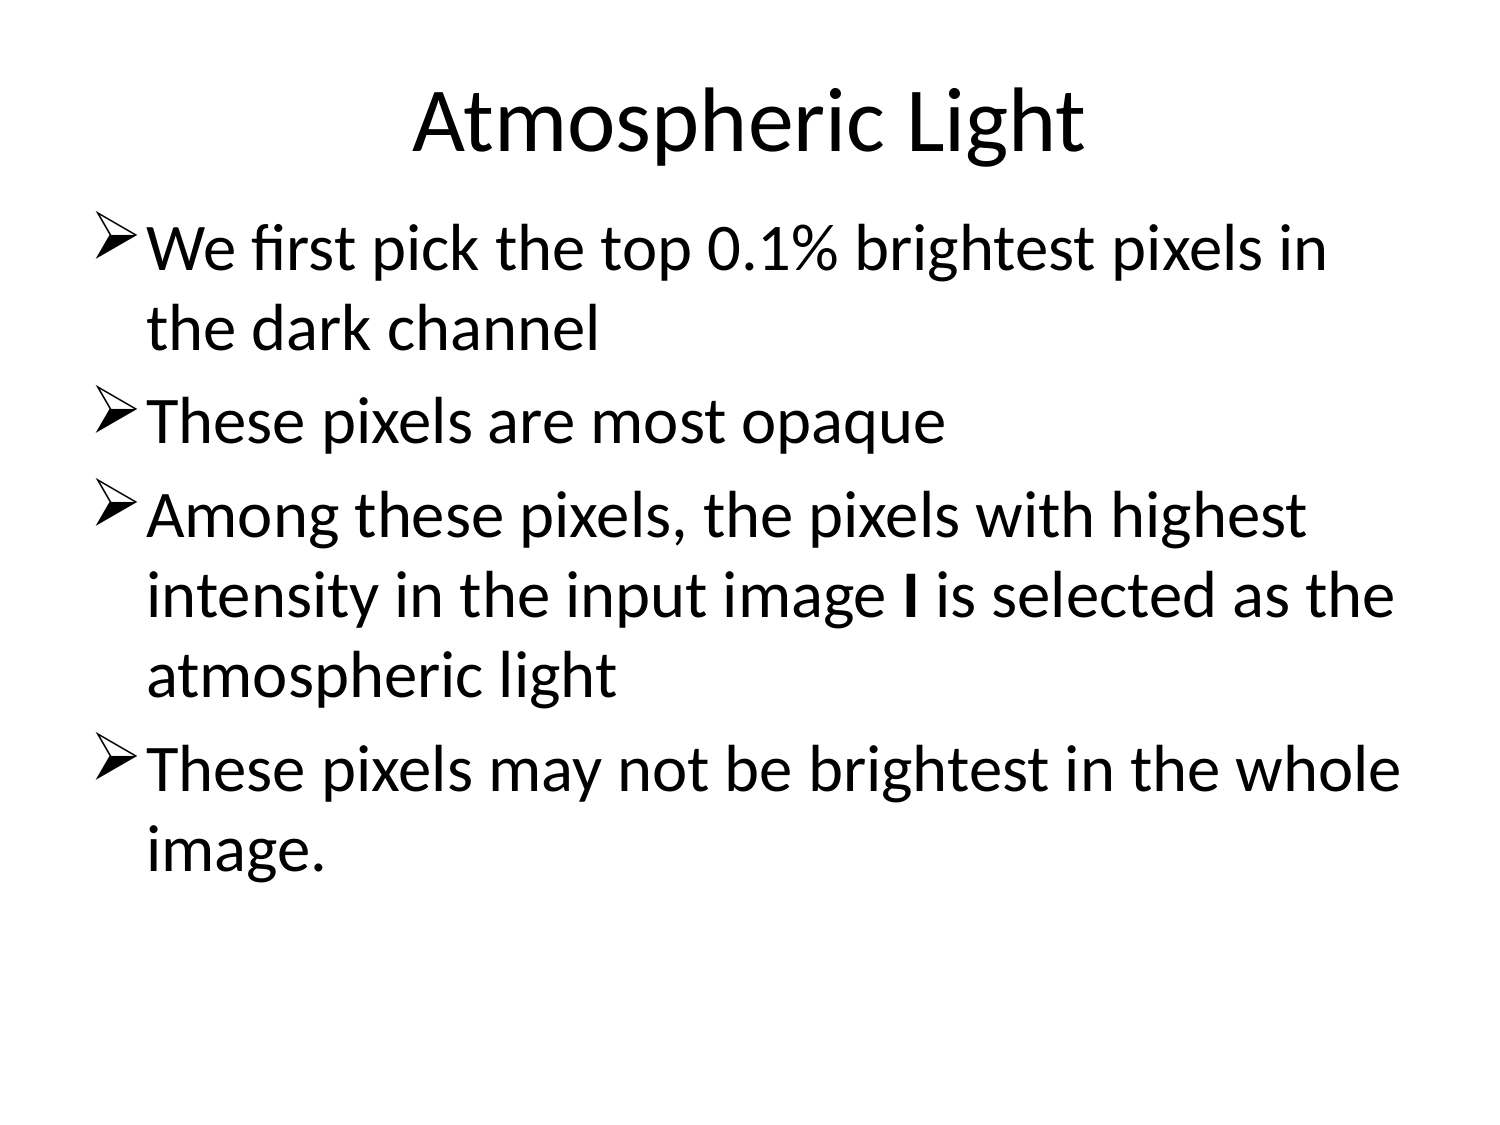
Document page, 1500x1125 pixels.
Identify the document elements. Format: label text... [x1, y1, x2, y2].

list We first pick the top 0.1% brightest pixels in the dark channel These pixels are most opaque Among these pixels, the pixels with highest intensity in the input image I is selected as the atmospheric light These pixels may not be brightest in the whole image. [75, 196, 1425, 1005]
title Atmospheric Light [75, 45, 1425, 185]
